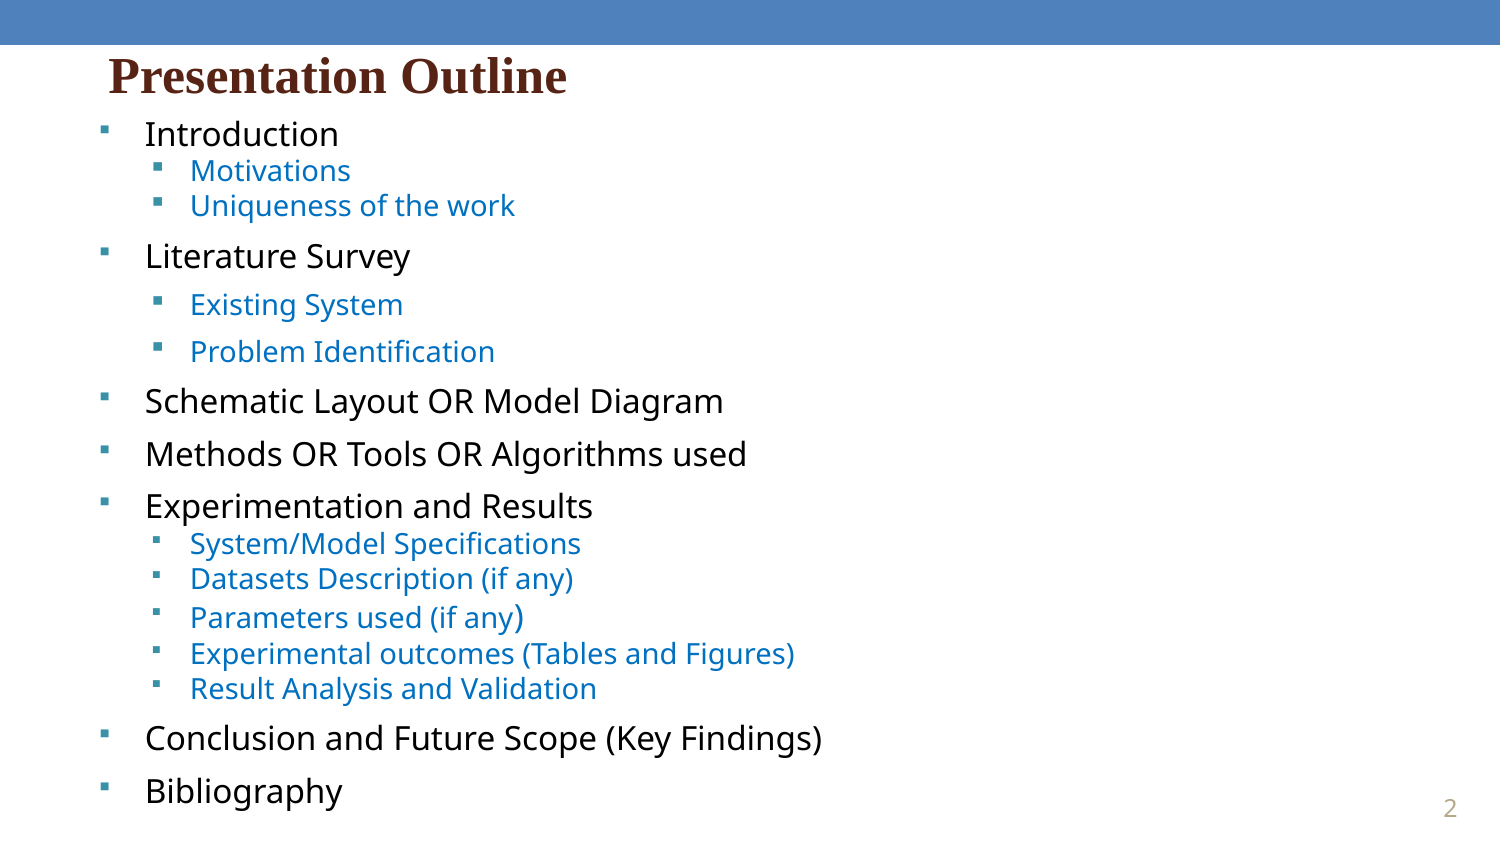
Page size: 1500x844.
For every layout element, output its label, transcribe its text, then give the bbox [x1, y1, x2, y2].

text_box Presentation Outline [93, 33, 1466, 105]
text_box 2 [1413, 775, 1488, 835]
text_box Introduction Motivations Uniqueness of the work Literature Survey Existing System Problem Identification Schematic Layout OR Model Diagram Methods OR Tools OR Algorithms used Experimentation and Results System/Model Specifications Datasets Description (if any) Parameters used (if any) Experimental outcomes (Tables and Figures) Result Analysis and Validation Conclusion and Future Scope (Key Findings) Bibliography [70, 105, 1466, 769]
